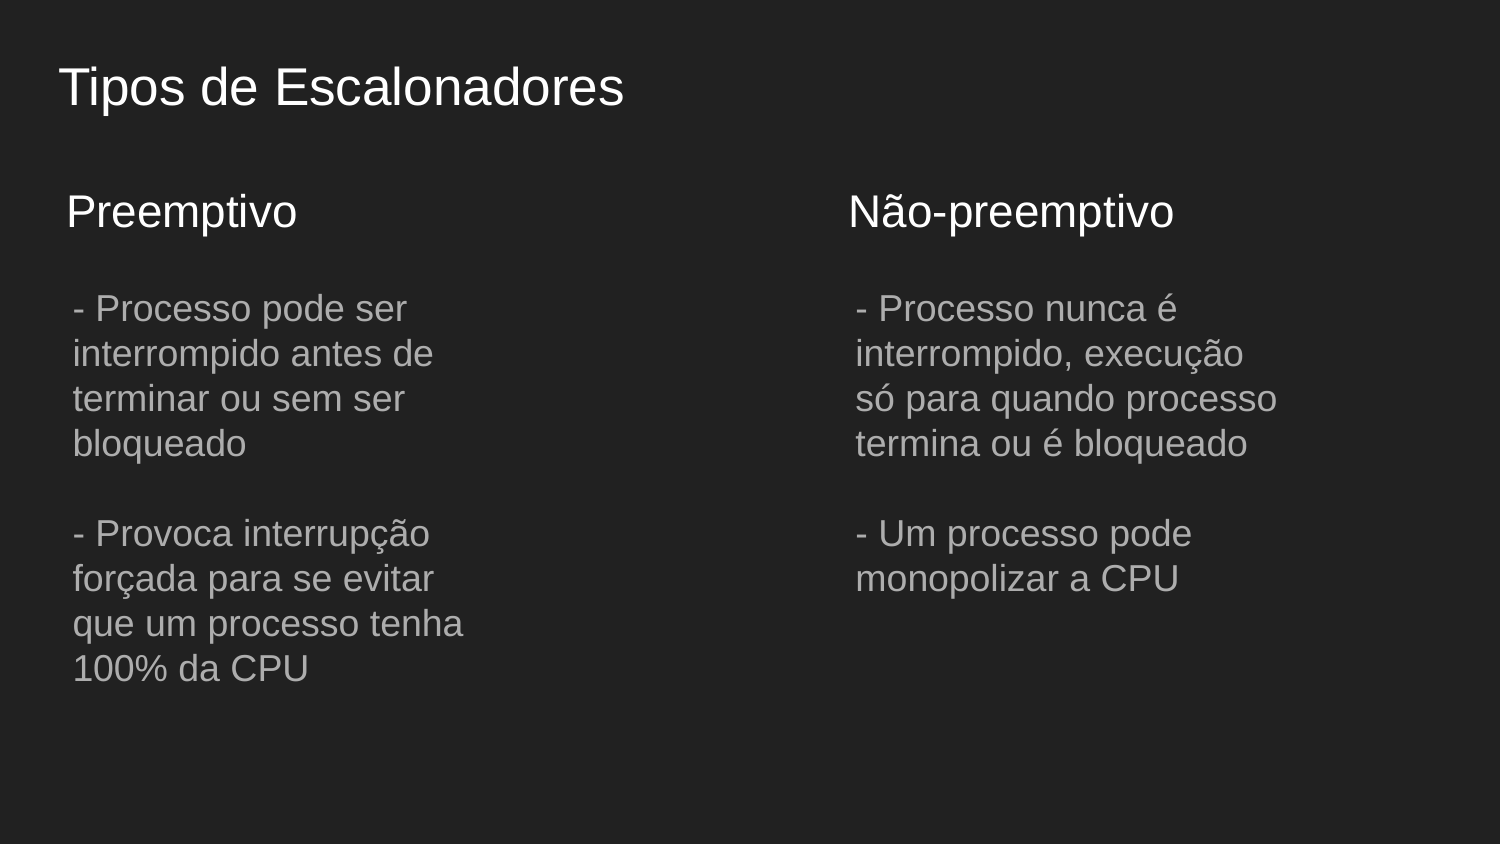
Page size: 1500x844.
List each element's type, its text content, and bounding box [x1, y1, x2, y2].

title Não-preemptivo [833, 166, 1306, 261]
title Tipos de Escalonadores [43, 37, 1441, 132]
text_box - Processo nunca é interrompido, execução só para quando processo termina ou é bloqueado - Um processo pode monopolizar a CPU [840, 269, 1300, 601]
text_box - Processo pode ser interrompido antes de terminar ou sem ser bloqueado - Provoca interrupção forçada para se evitar que um processo tenha 100% da CPU [57, 269, 517, 692]
title Preemptivo [51, 166, 523, 261]
